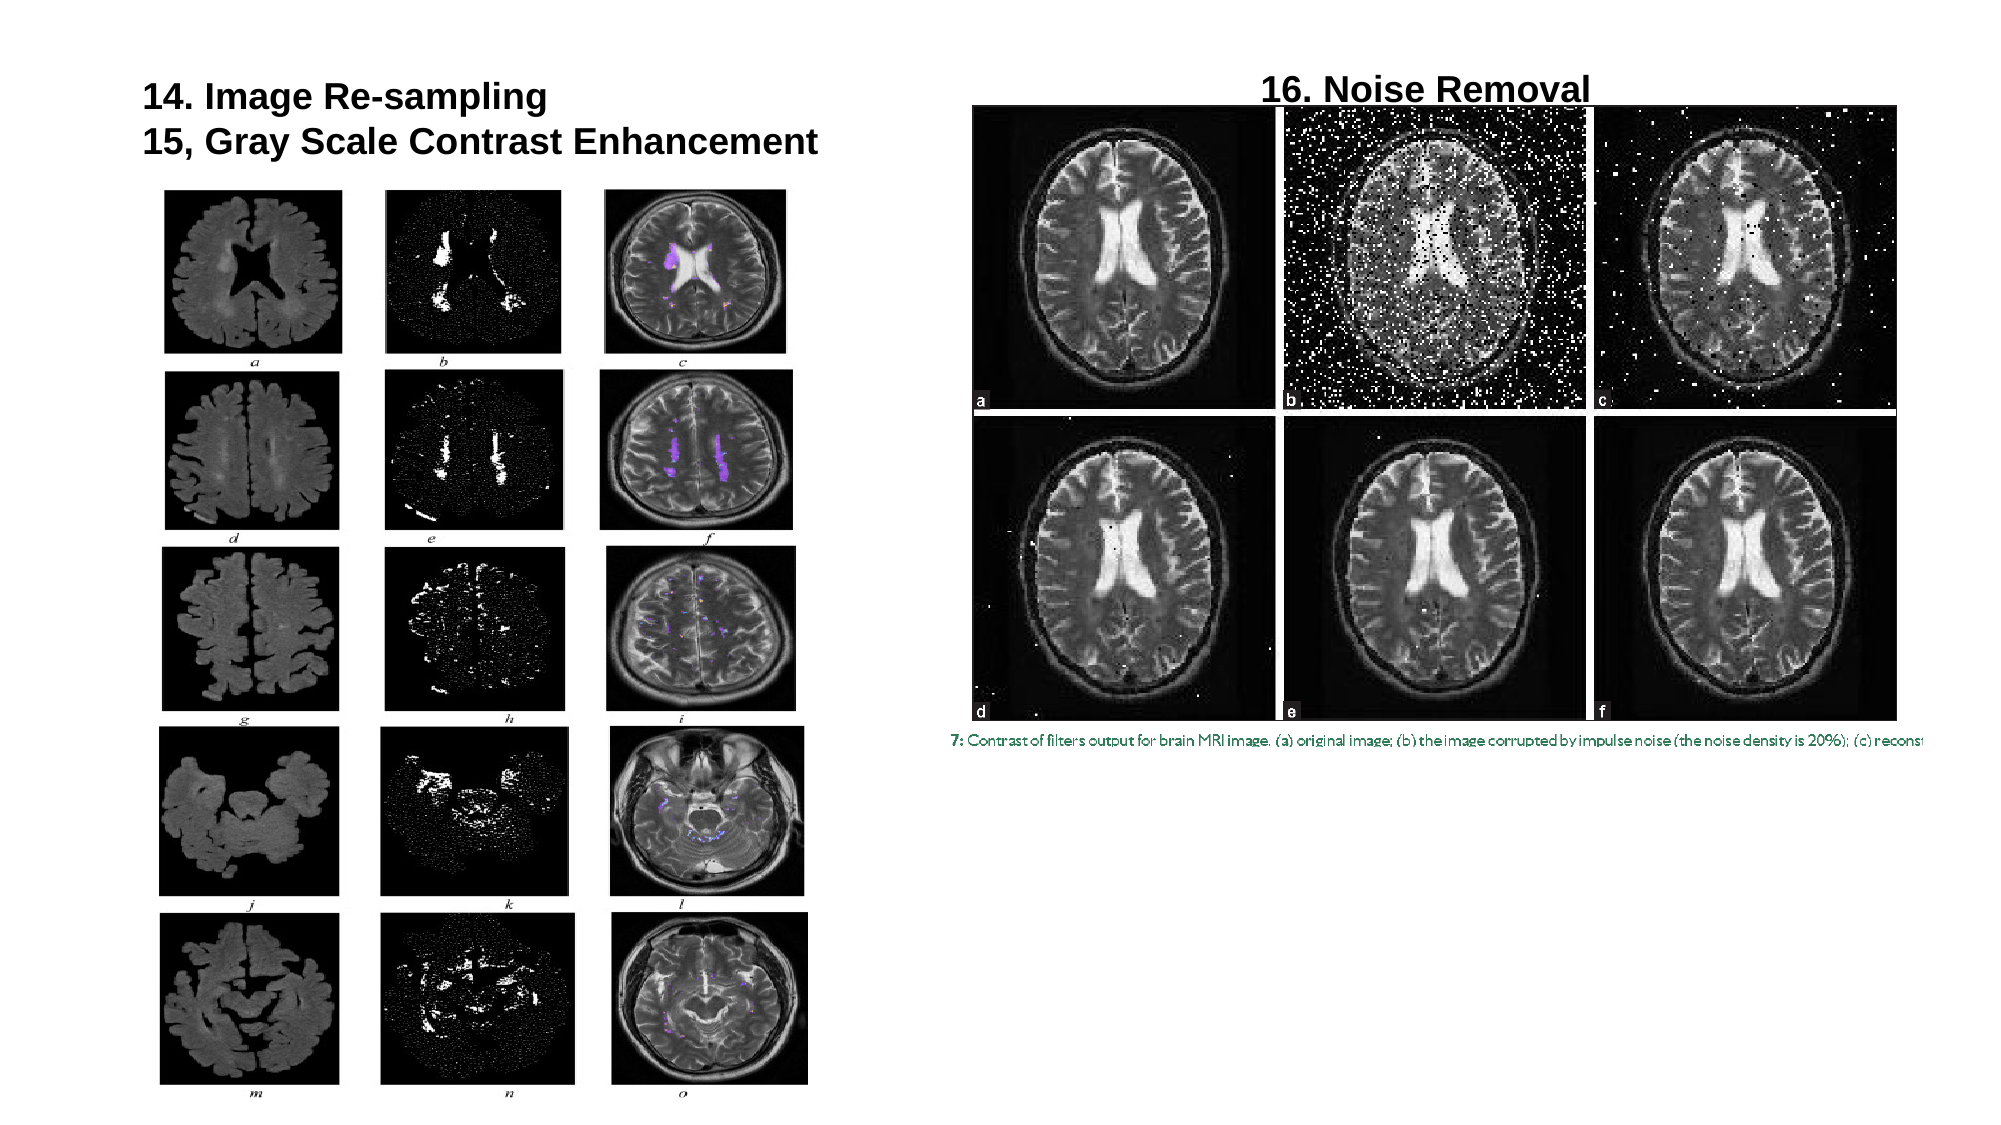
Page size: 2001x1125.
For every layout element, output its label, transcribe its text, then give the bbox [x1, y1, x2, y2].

text_box 16. Noise Removal [1170, 57, 1618, 105]
picture [159, 188, 808, 1098]
picture [949, 105, 1923, 747]
text_box 14. Image Re-sampling 15, Gray Scale Contrast Enhancement [52, 64, 1053, 170]
